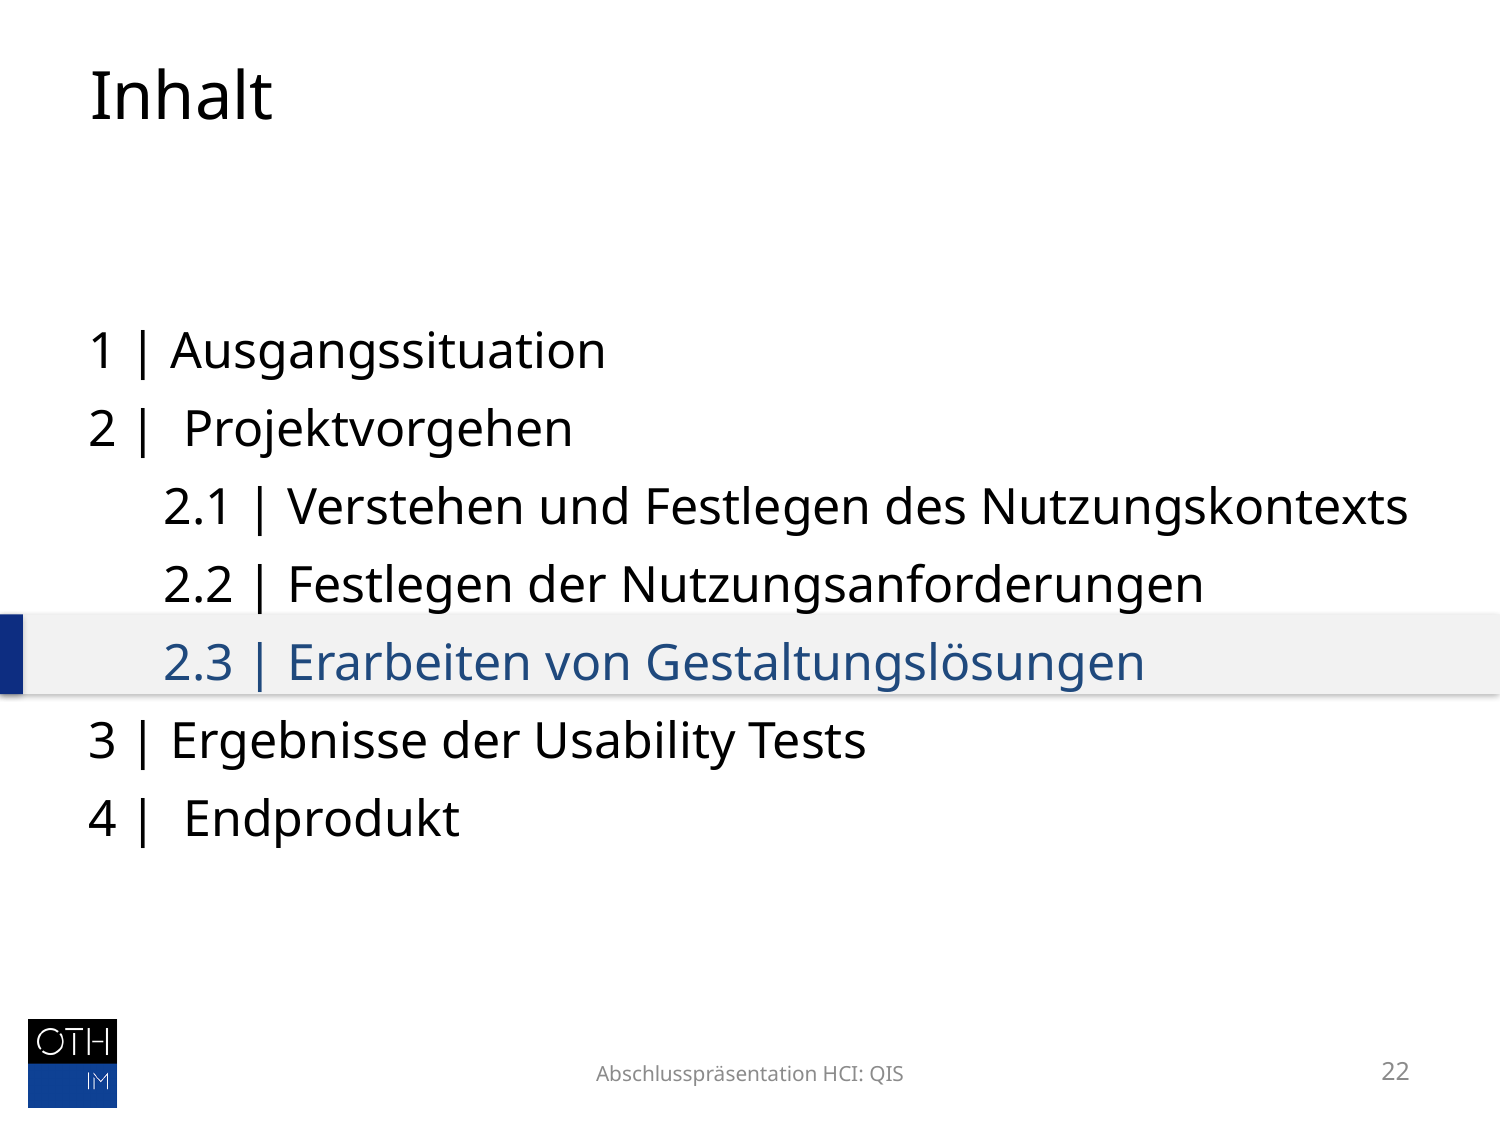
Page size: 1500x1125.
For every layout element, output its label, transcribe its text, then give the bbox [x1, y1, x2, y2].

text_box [0, 614, 1500, 695]
text_box 1 | Ausgangssituation 2 | Projektvorgehen 2.1 | Verstehen und Festlegen des Nutzungskontexts 2.2 | Festlegen der Nutzungsanforderungen 2.3 | Erarbeiten von Gestaltungslösungen 3 | Ergebnisse der Usability Tests 4 | Endprodukt [0, 703, 1461, 854]
title Inhalt [75, 45, 1425, 233]
footer Abschlusspräsentation HCI: QIS [512, 1042, 988, 1103]
picture [28, 1019, 119, 1108]
text_box 1 | Ausgangssituation 2 | Projektvorgehen 2.1 | Verstehen und Festlegen des Nutzungskontexts 2.2 | Festlegen der Nutzungsanforderungen 2.3 | Erarbeiten von Gestaltungslösungen 3 | Ergebnisse der Usability Tests 4 | Endprodukt [0, 293, 1461, 613]
slide_number 22 [1074, 1042, 1425, 1103]
